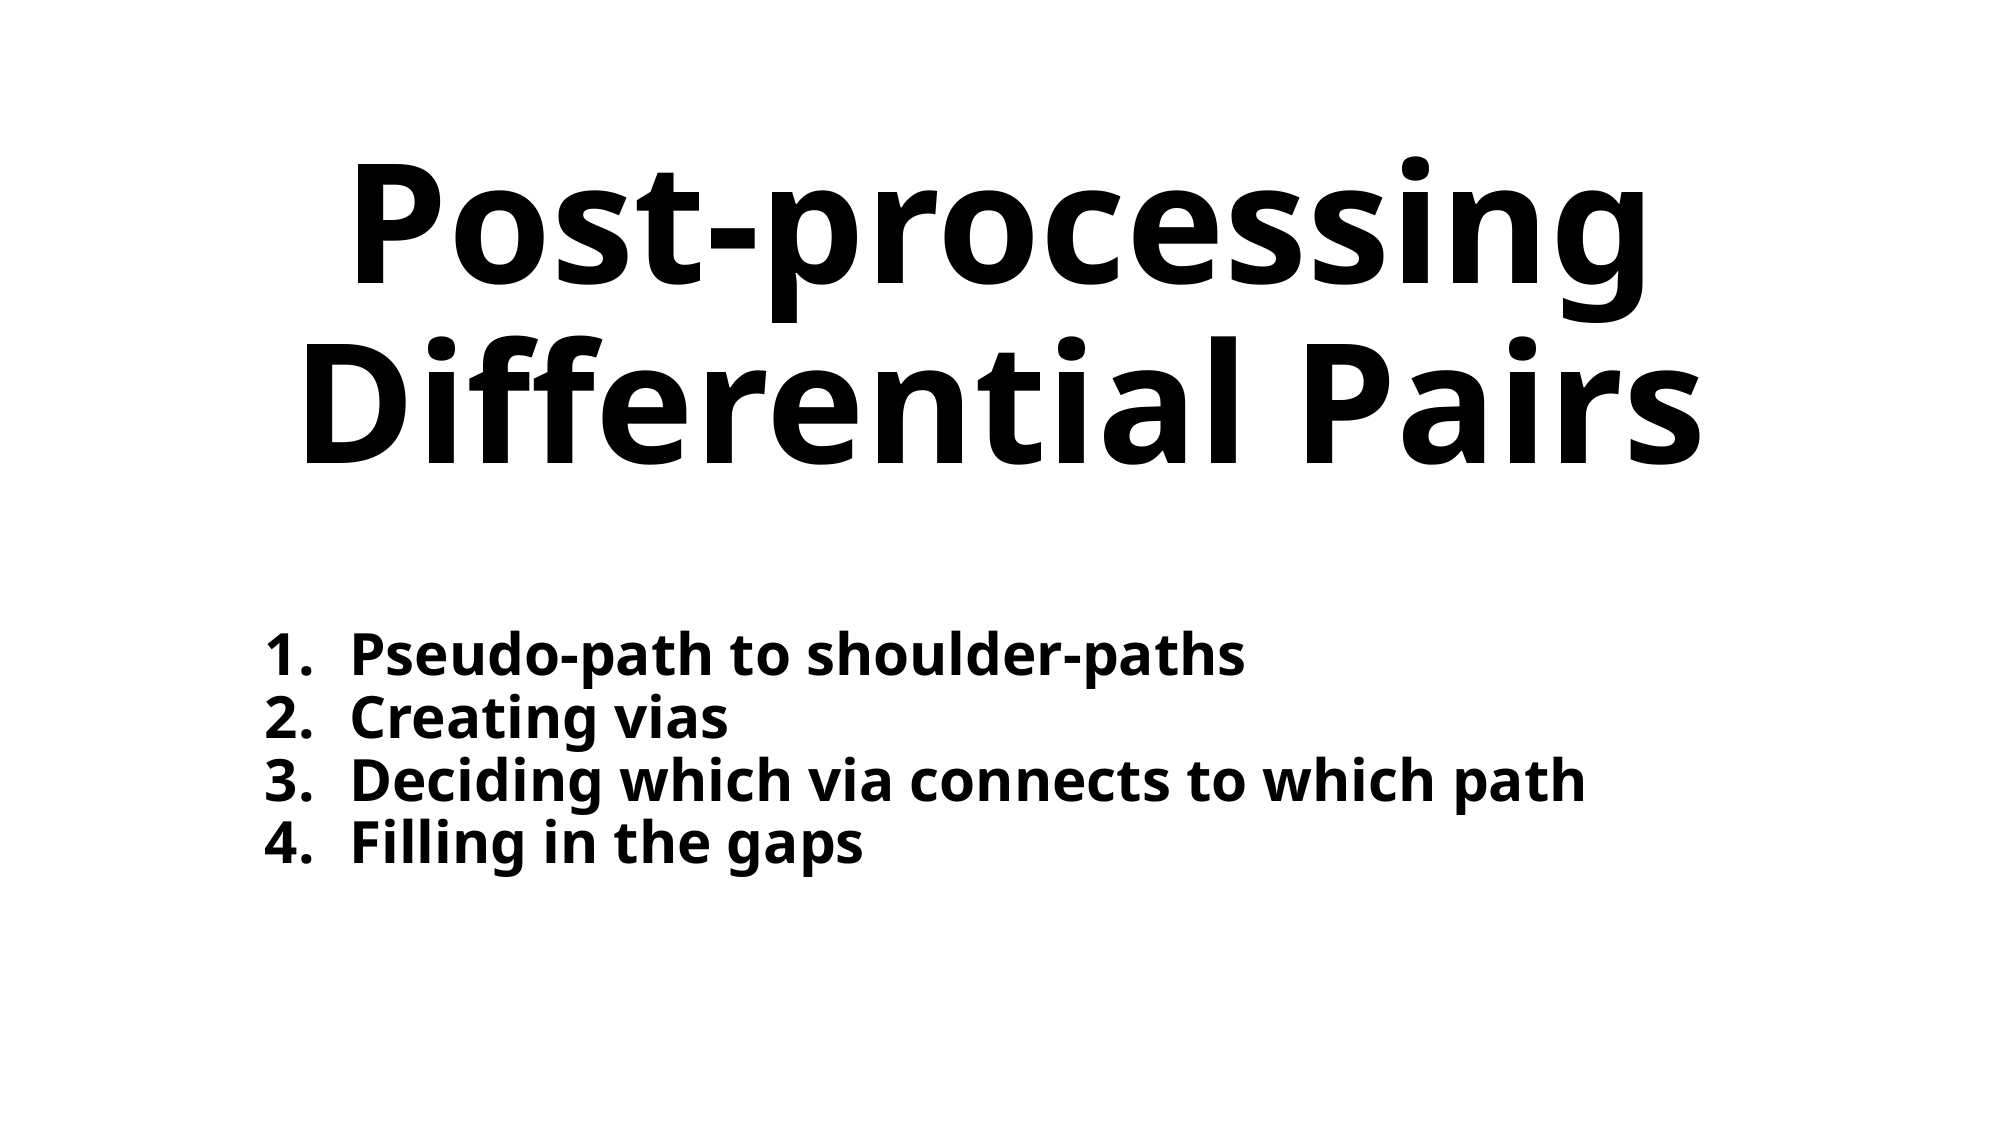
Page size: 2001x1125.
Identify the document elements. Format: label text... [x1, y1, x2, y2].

text_box Pseudo-path to shoulder-paths Creating vias Deciding which via connects to which path Filling in the gaps [249, 617, 1750, 1125]
title Post-processing Differential Pairs [249, 95, 1750, 508]
